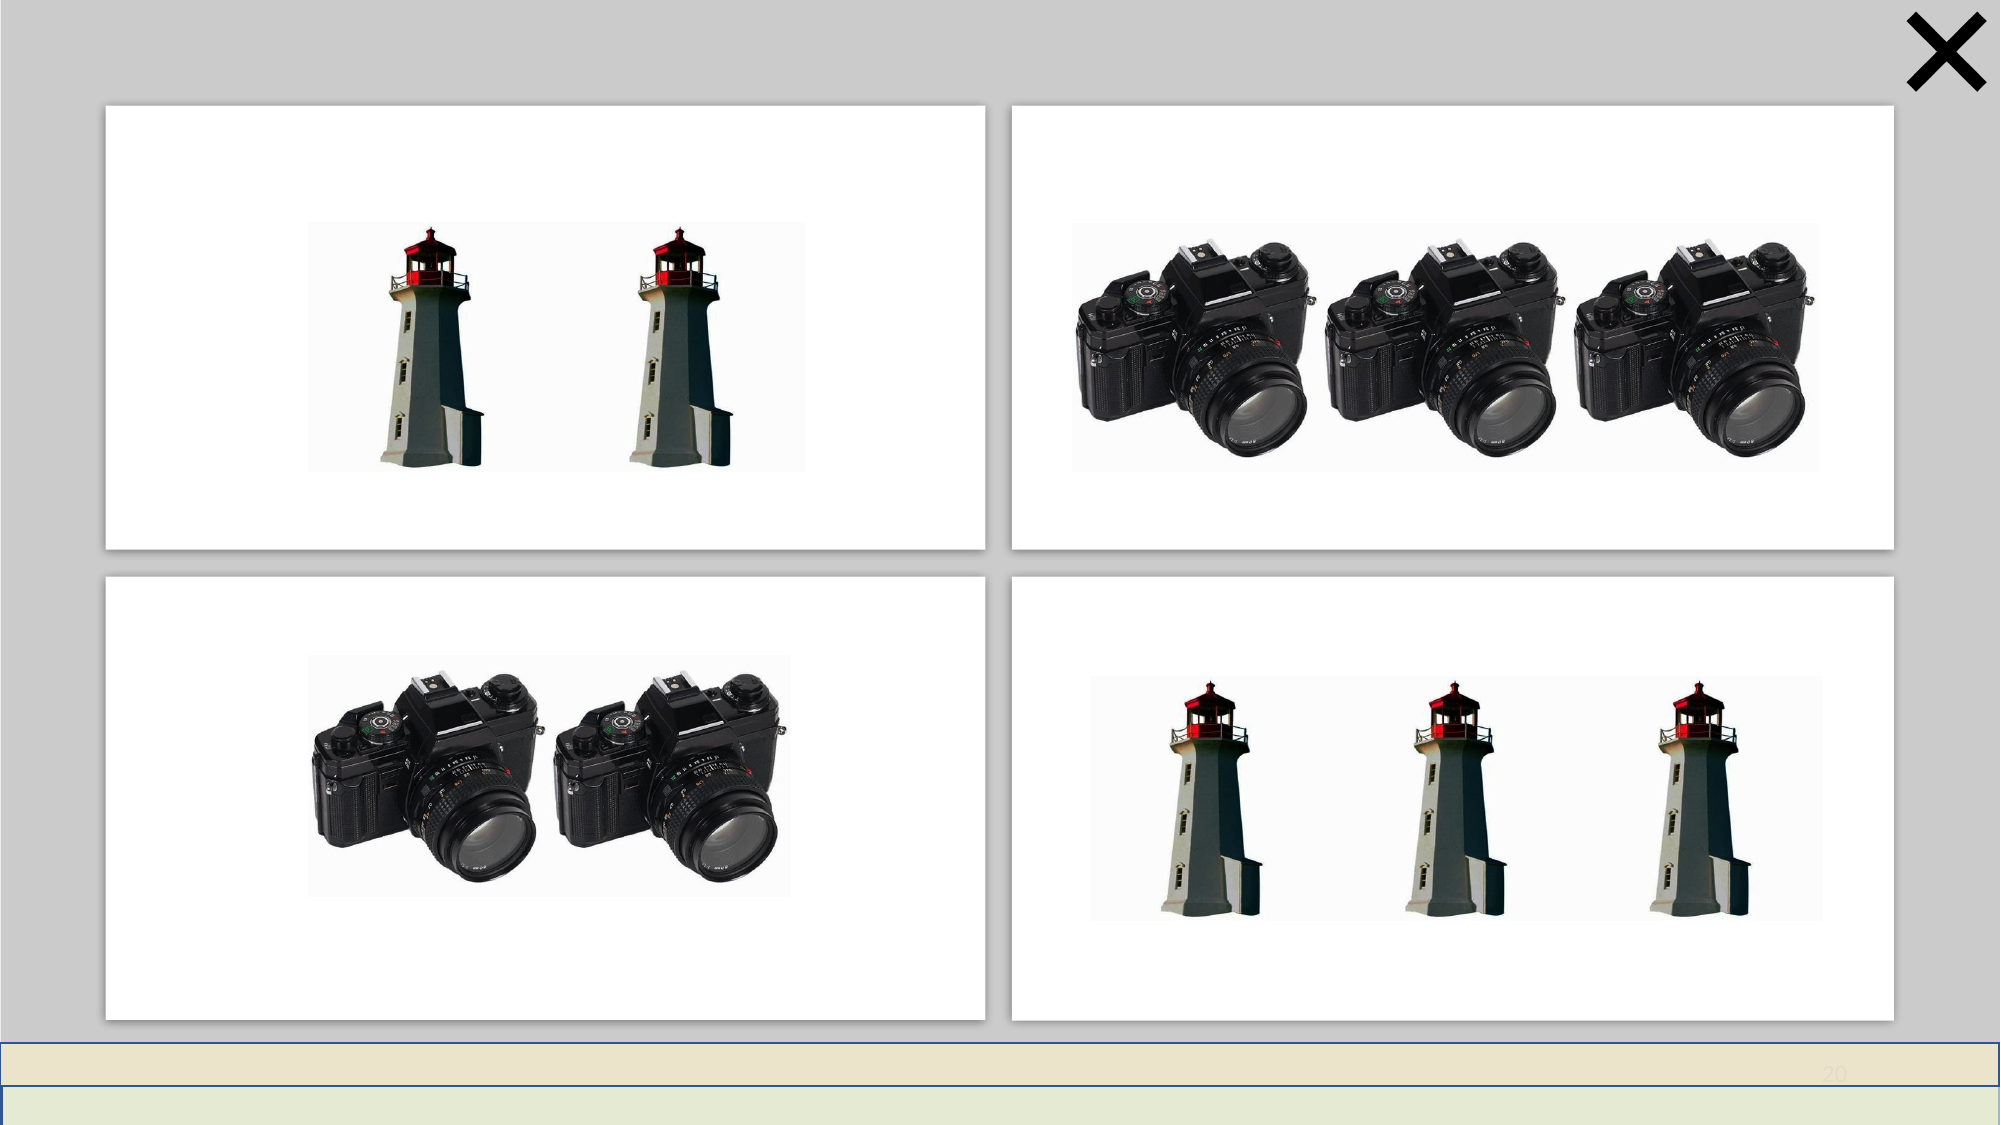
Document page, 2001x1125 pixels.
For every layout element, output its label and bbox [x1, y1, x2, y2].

picture [1090, 676, 1823, 921]
text_box [104, 104, 986, 551]
text_box [1011, 576, 1895, 1022]
picture [308, 222, 806, 472]
text_box [1011, 104, 1895, 551]
text_box [0, 0, 2000, 1042]
picture [308, 655, 791, 897]
text_box [104, 576, 986, 1021]
text_box [0, 1042, 2000, 1085]
picture [1892, 0, 2000, 106]
picture [1072, 223, 1819, 473]
text_box [0, 1085, 2000, 1125]
